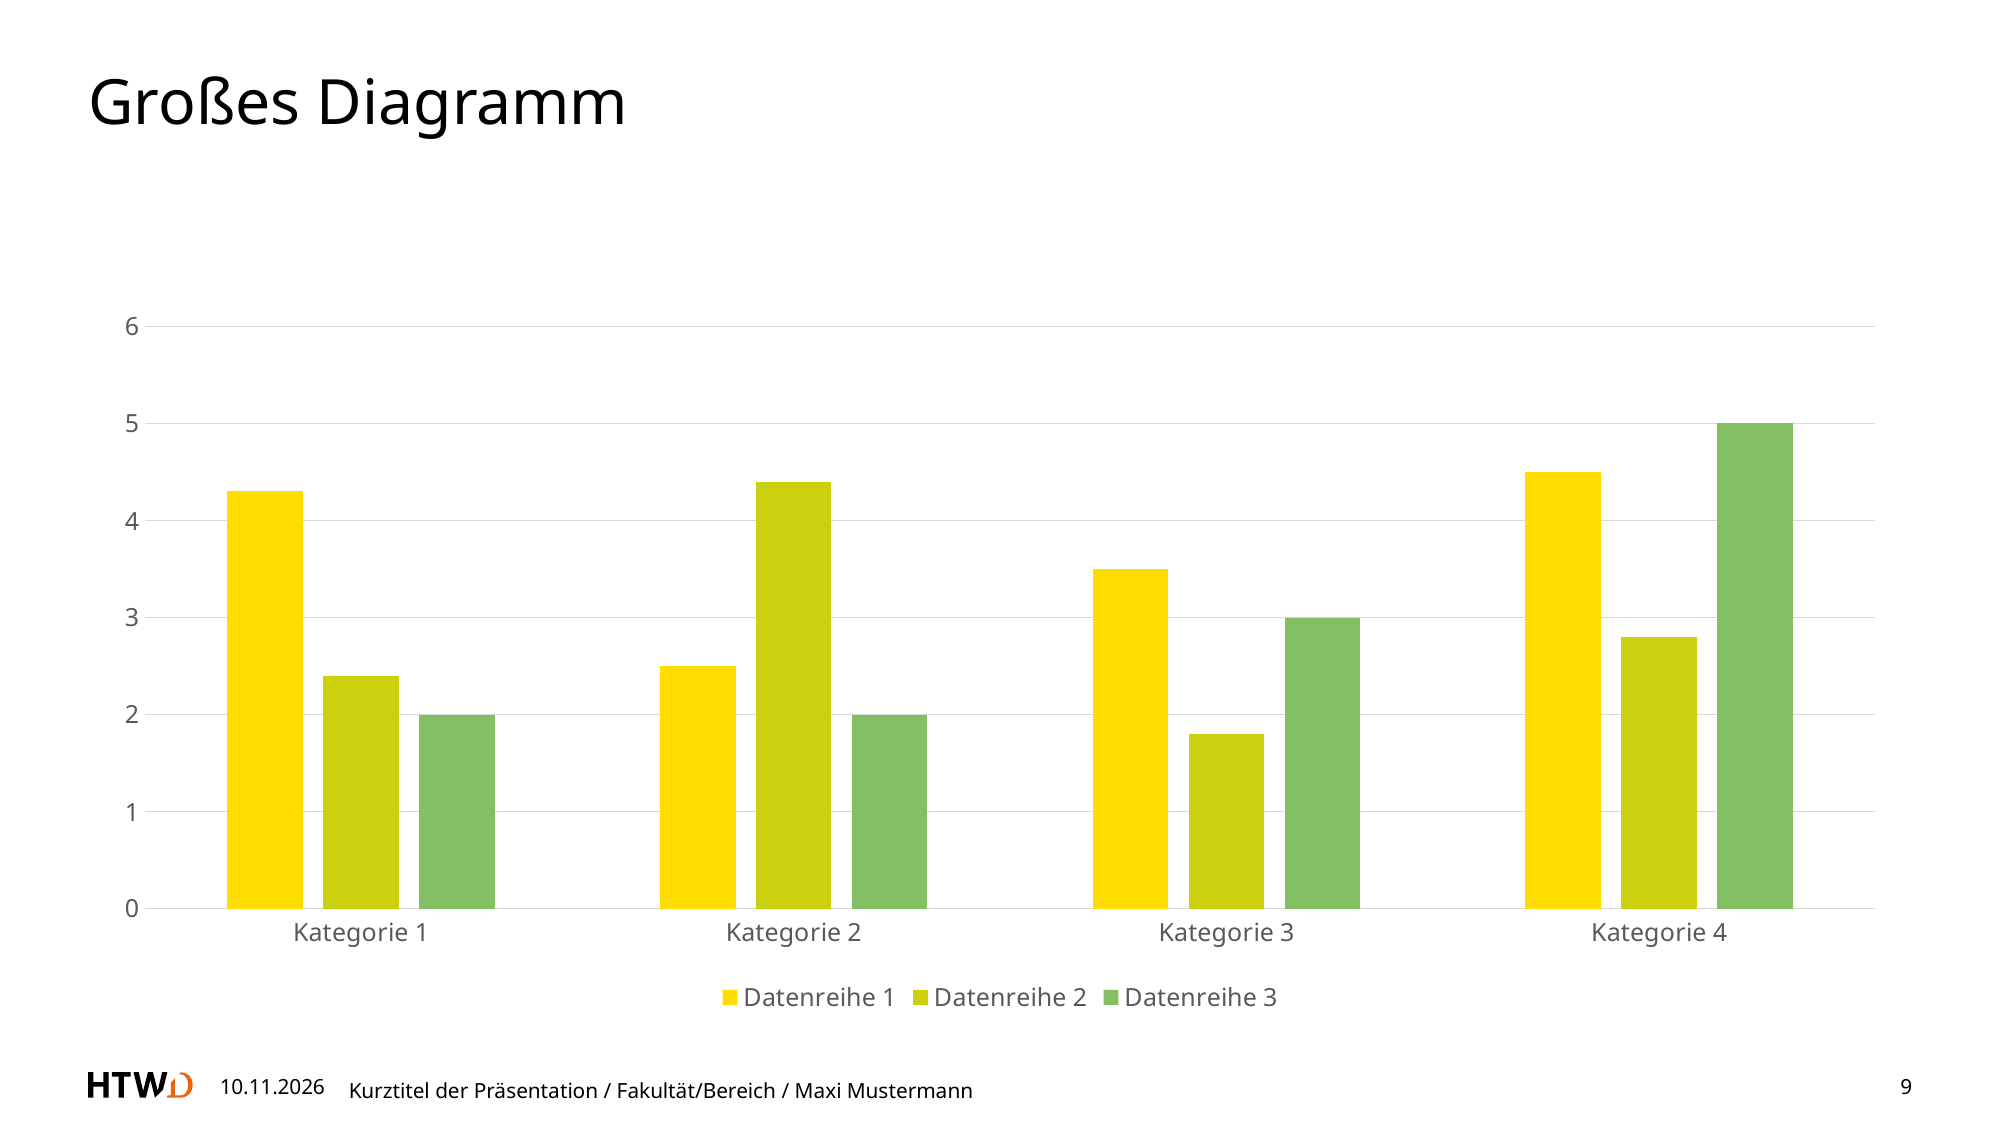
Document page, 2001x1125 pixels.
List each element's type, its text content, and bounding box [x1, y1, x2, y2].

footer Kurztitel der Präsentation / Fakultät/Bereich / Maxi Mustermann [348, 1072, 1767, 1103]
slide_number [210, 1072, 335, 1103]
title Großes Diagramm [88, 61, 1912, 210]
slide_number 9 [1823, 1072, 1913, 1103]
chart [88, 294, 1912, 1021]
